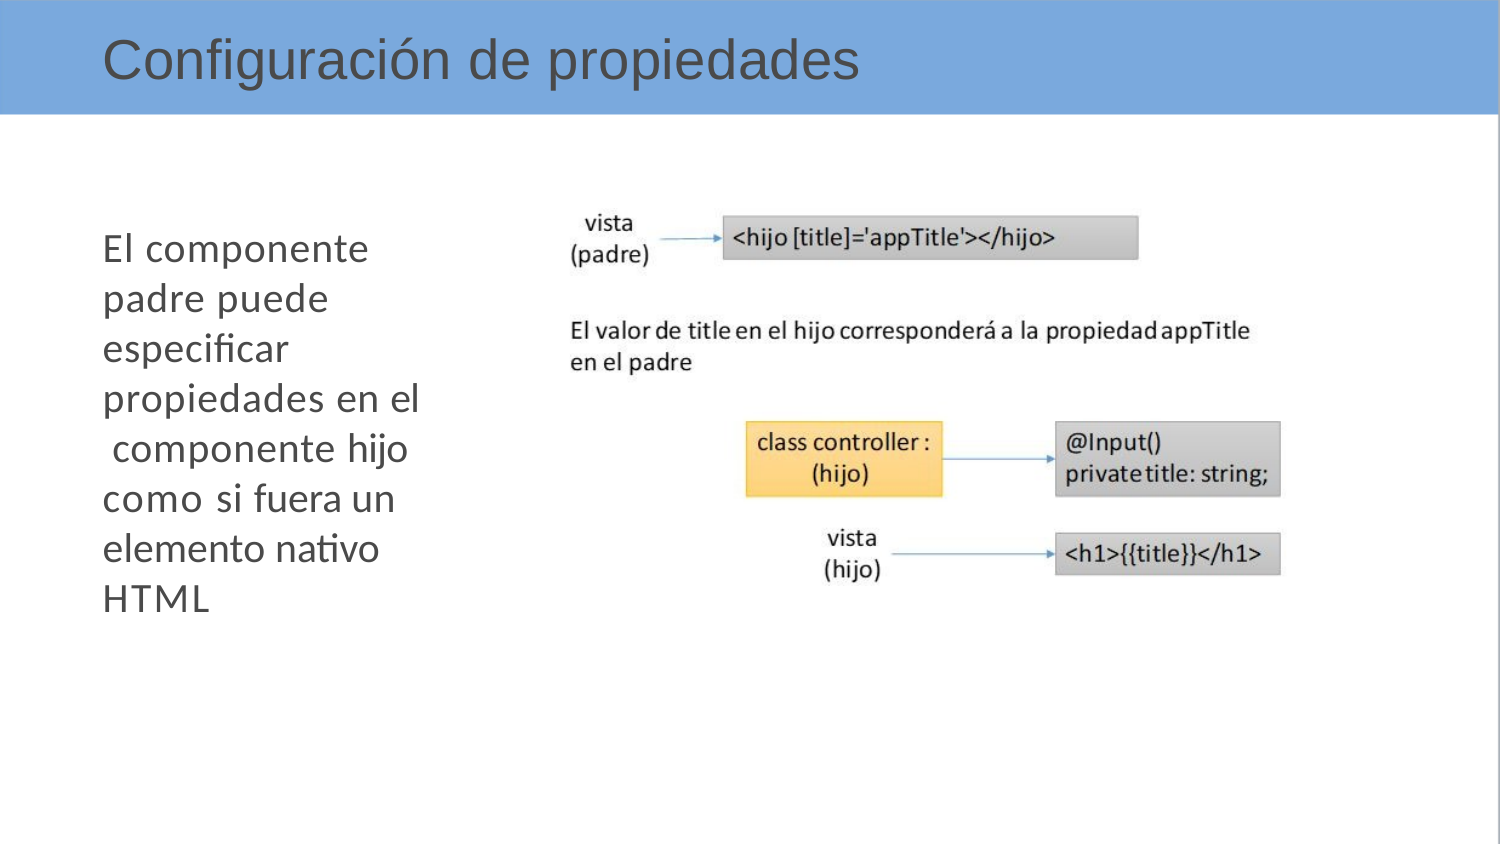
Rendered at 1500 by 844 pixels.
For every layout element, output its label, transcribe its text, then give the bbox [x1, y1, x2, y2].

title Configuración de propiedades [100, 21, 867, 165]
text_box El componente padre puede especificar propiedades en el componente hijo como si fuera un elemento nativo HTML [100, 219, 426, 622]
picture [0, 0, 1500, 844]
text_box [569, 208, 1287, 586]
